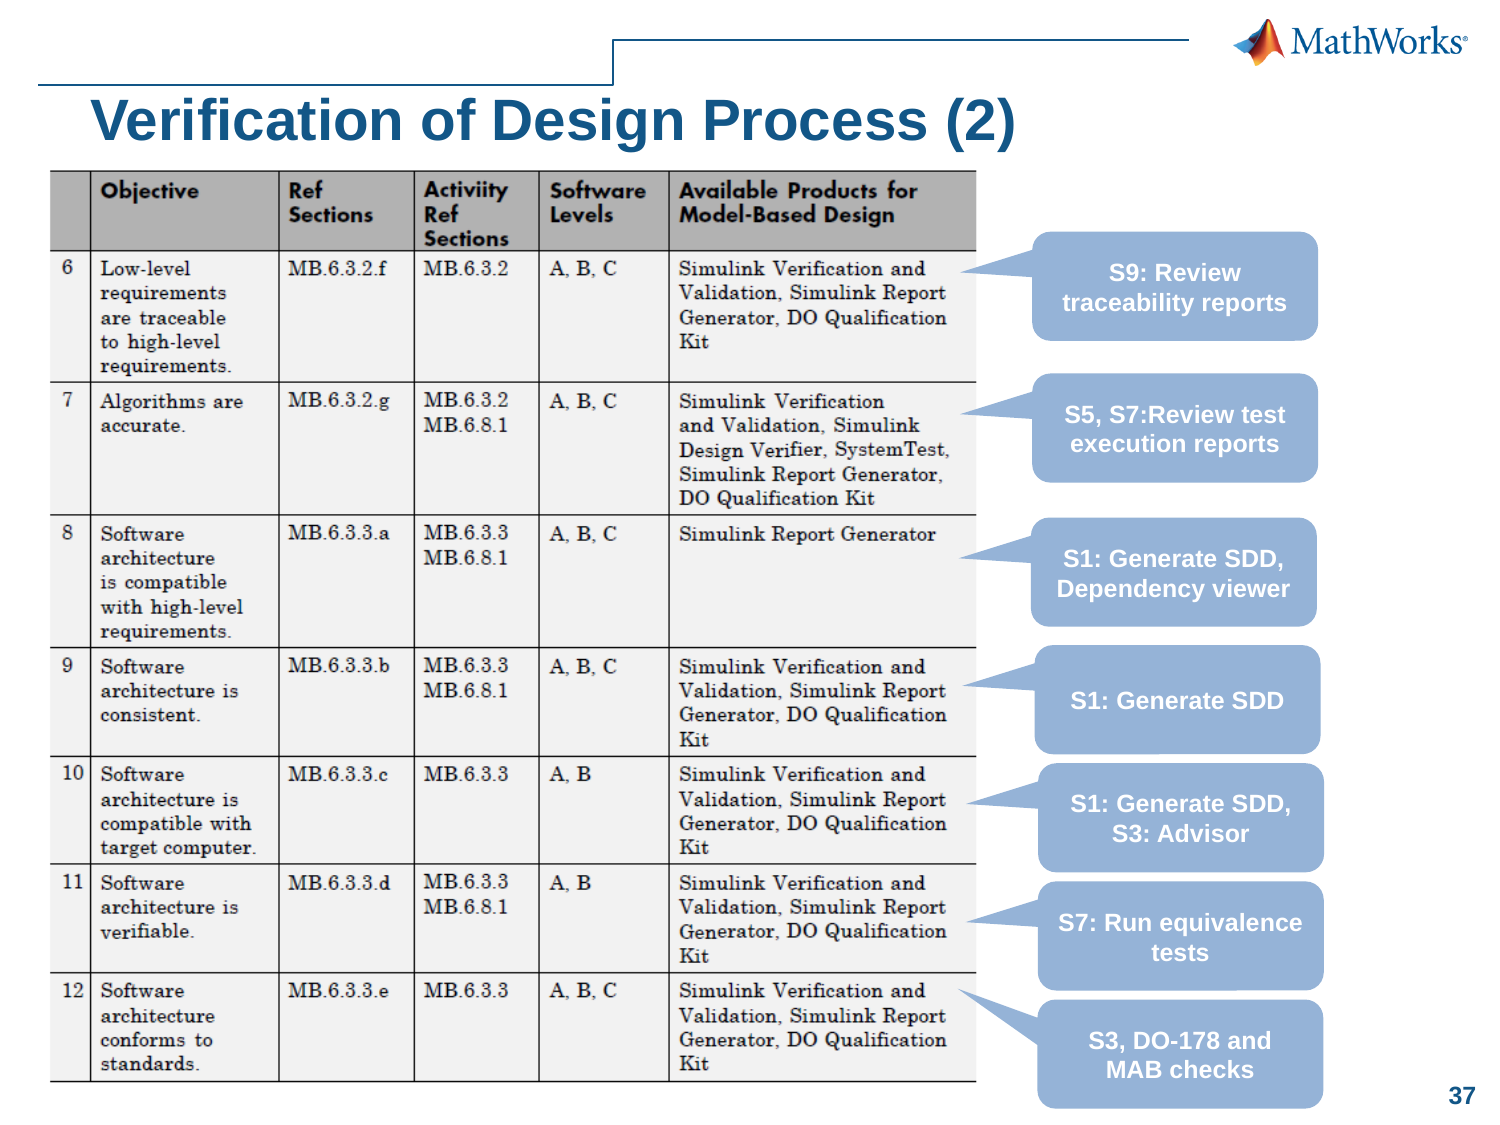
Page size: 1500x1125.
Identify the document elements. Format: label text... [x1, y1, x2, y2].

text_box S1: Generate SDD, S3: Advisor [991, 761, 1327, 875]
text_box S7: Run equivalence tests [991, 879, 1326, 993]
picture [1226, 7, 1483, 78]
text_box S1: Generate SDD [991, 643, 1323, 757]
text_box S9: Review traceability reports [991, 229, 1321, 343]
picture [40, 160, 987, 1093]
text_box S1: Generate SDD, Dependency viewer [991, 515, 1319, 629]
title Verification of Design Process (2) [75, 75, 1400, 238]
text_box S3, DO-178 and MAB checks [991, 997, 1326, 1111]
text_box S5, S7:Review test execution reports [991, 371, 1321, 485]
